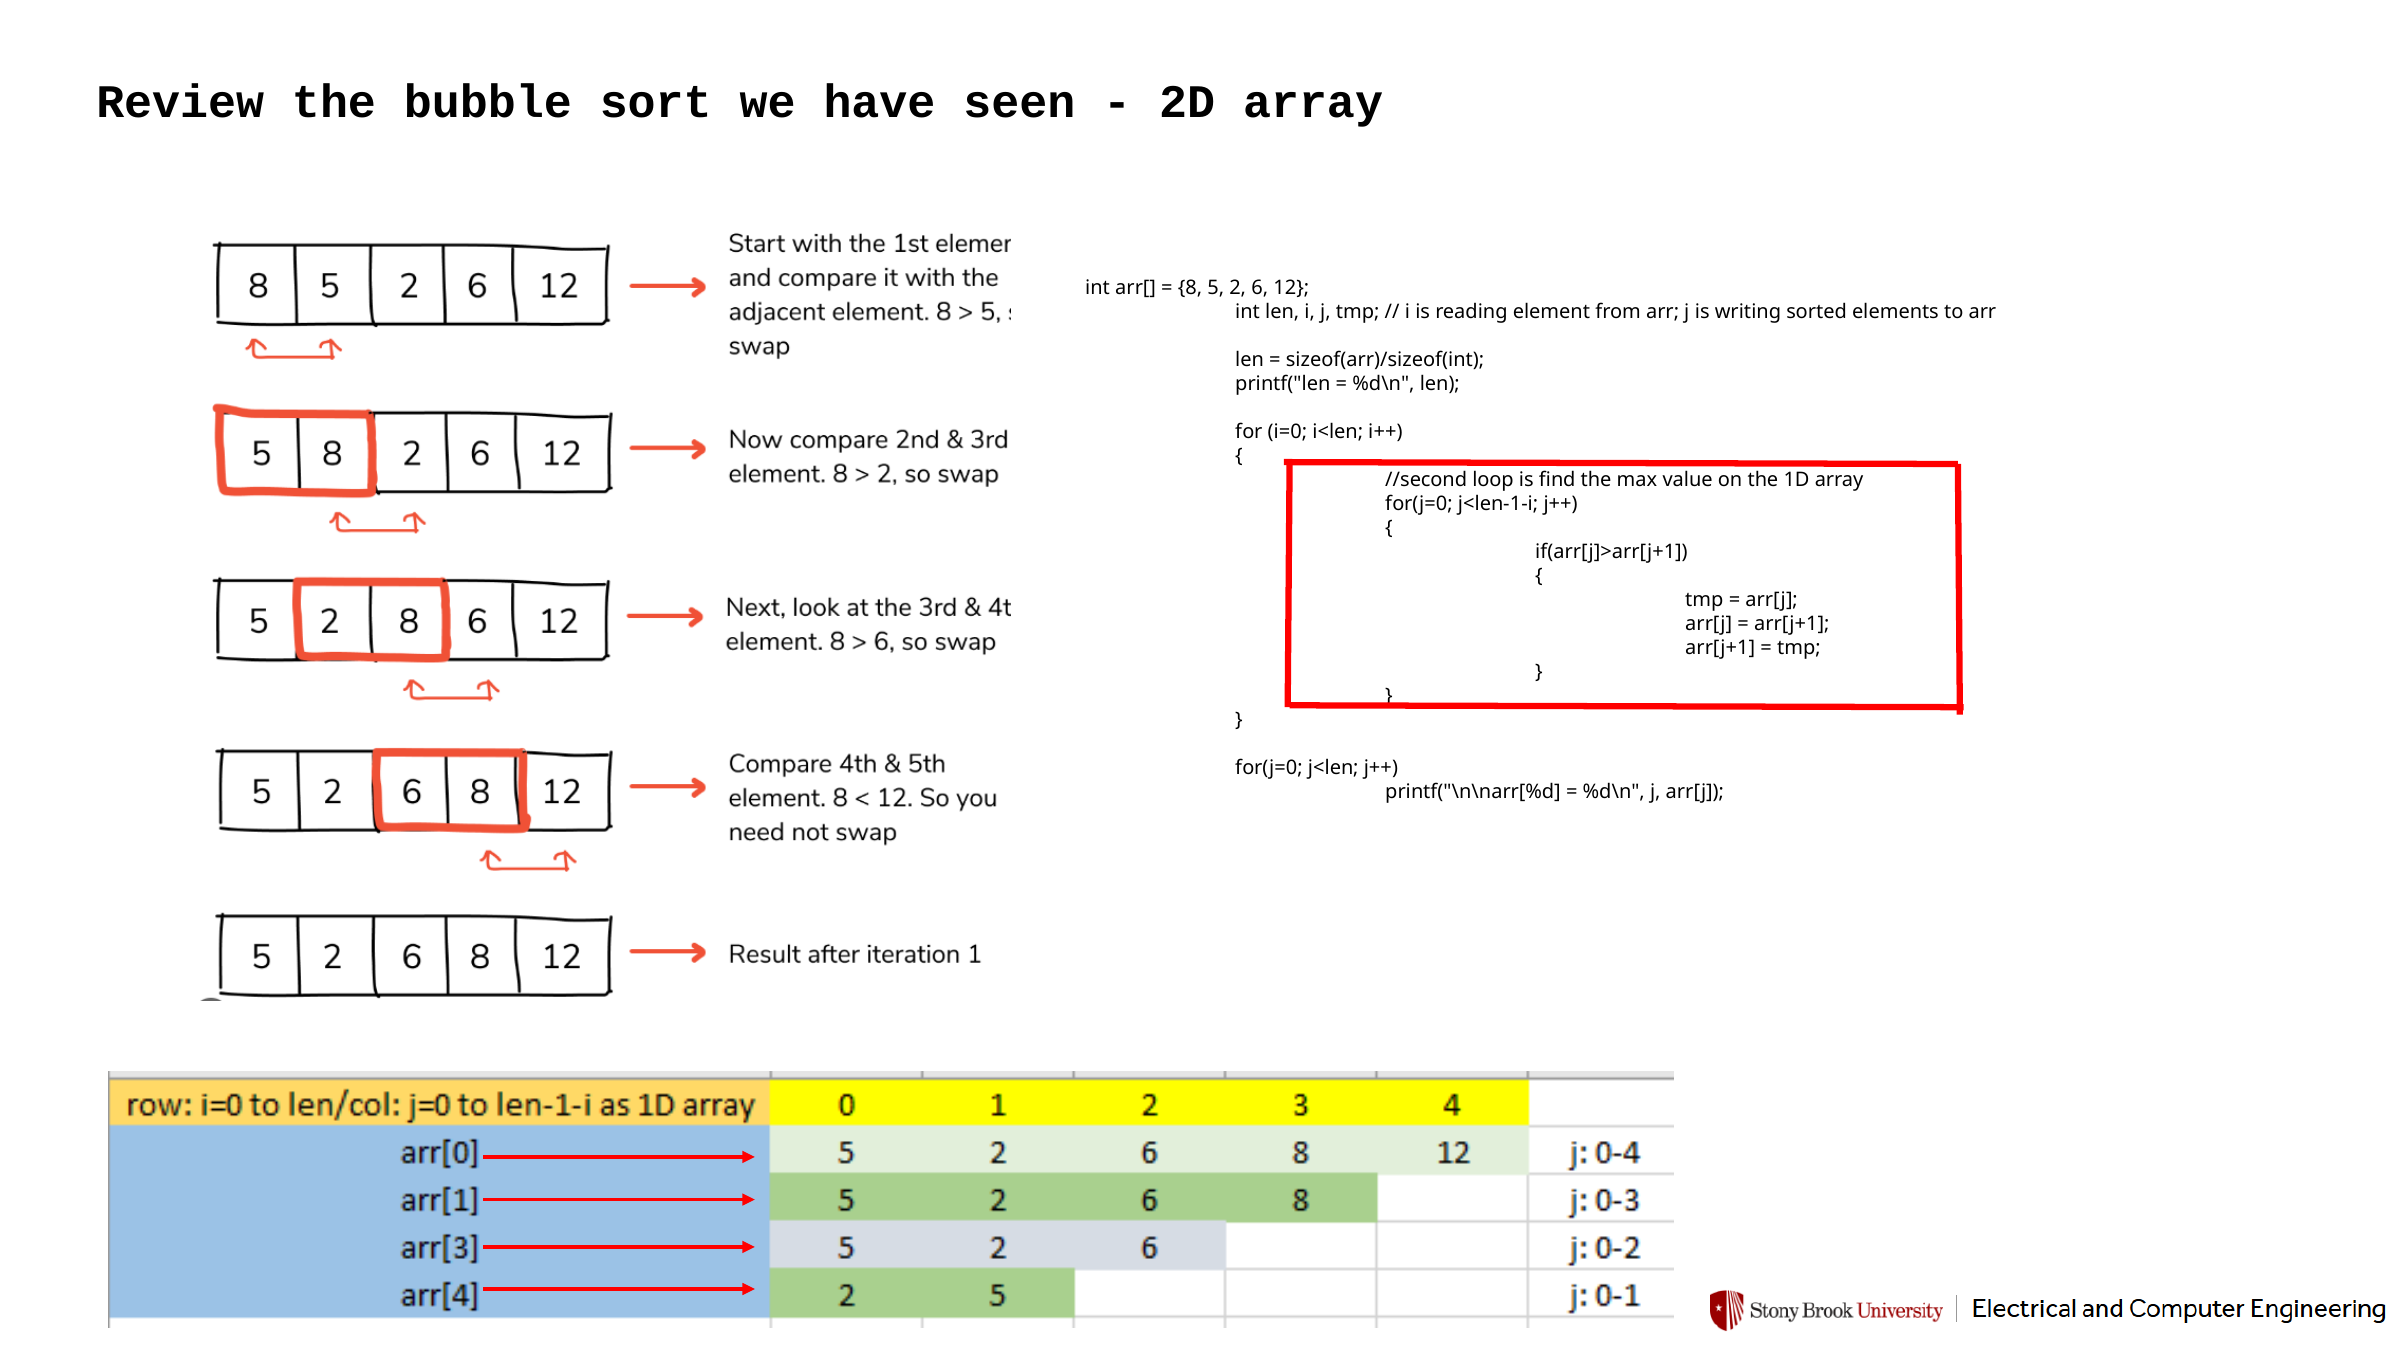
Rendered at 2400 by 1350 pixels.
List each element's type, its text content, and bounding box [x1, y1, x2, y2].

text_box Review the bubble sort we have seen - 2D array [72, 46, 2000, 168]
picture [108, 1071, 1674, 1328]
picture [192, 215, 1011, 1001]
text_box int arr[] = {8, 5, 2, 6, 12}; int len, i, j, tmp; // i is reading element from arr; j is writing sorted elements to arr len = sizeof(arr)/sizeof(int); printf("len = %d\n", len); for (i=0; i<len; i++) { //second loop is find the max value on the 1D array for(j=0; j<len-1-i; j++) { if(arr[j]>arr[j+1]) { tmp = arr[j]; arr[j] = arr[j+1]; arr[j+1] = tmp; } } } for(j=0; j<len; j++) printf("\n\narr[%d] = %d\n", j, arr[j]); [1061, 250, 2312, 826]
picture [1686, 1261, 2387, 1346]
